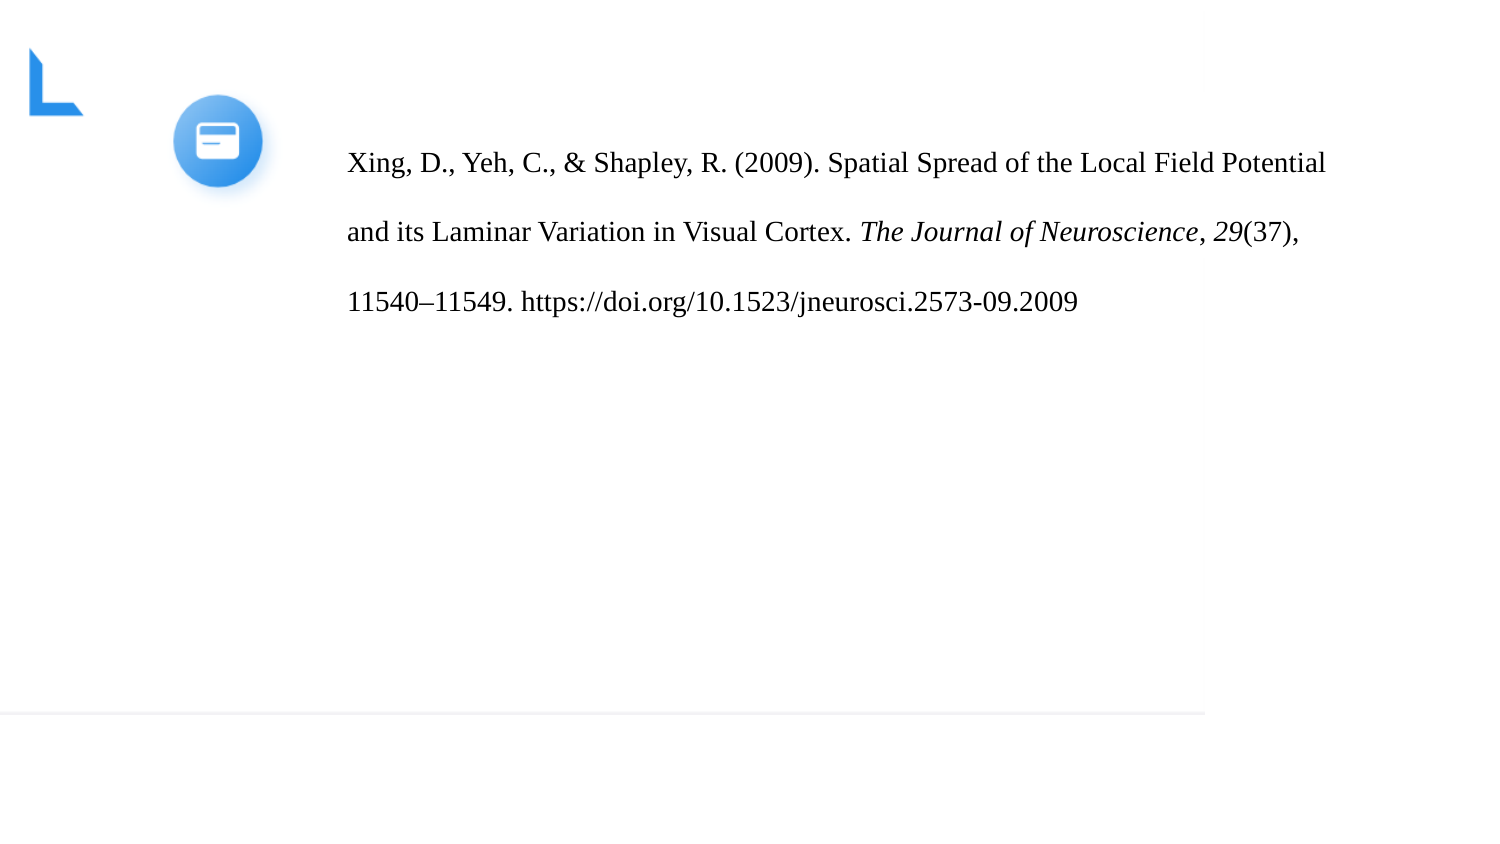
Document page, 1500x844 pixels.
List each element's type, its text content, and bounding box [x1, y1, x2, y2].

picture [0, 11, 1205, 715]
text_box Xing, D., Yeh, C., & Shapley, R. (2009). Spatial Spread of the Local Field Potential and its Laminar Variation in Visual Cortex. The Journal of Neuroscience, 29(37), 11540–11549. https://doi.org/10.1523/jneurosci.2573-09.2009 [1209, 92, 1355, 257]
